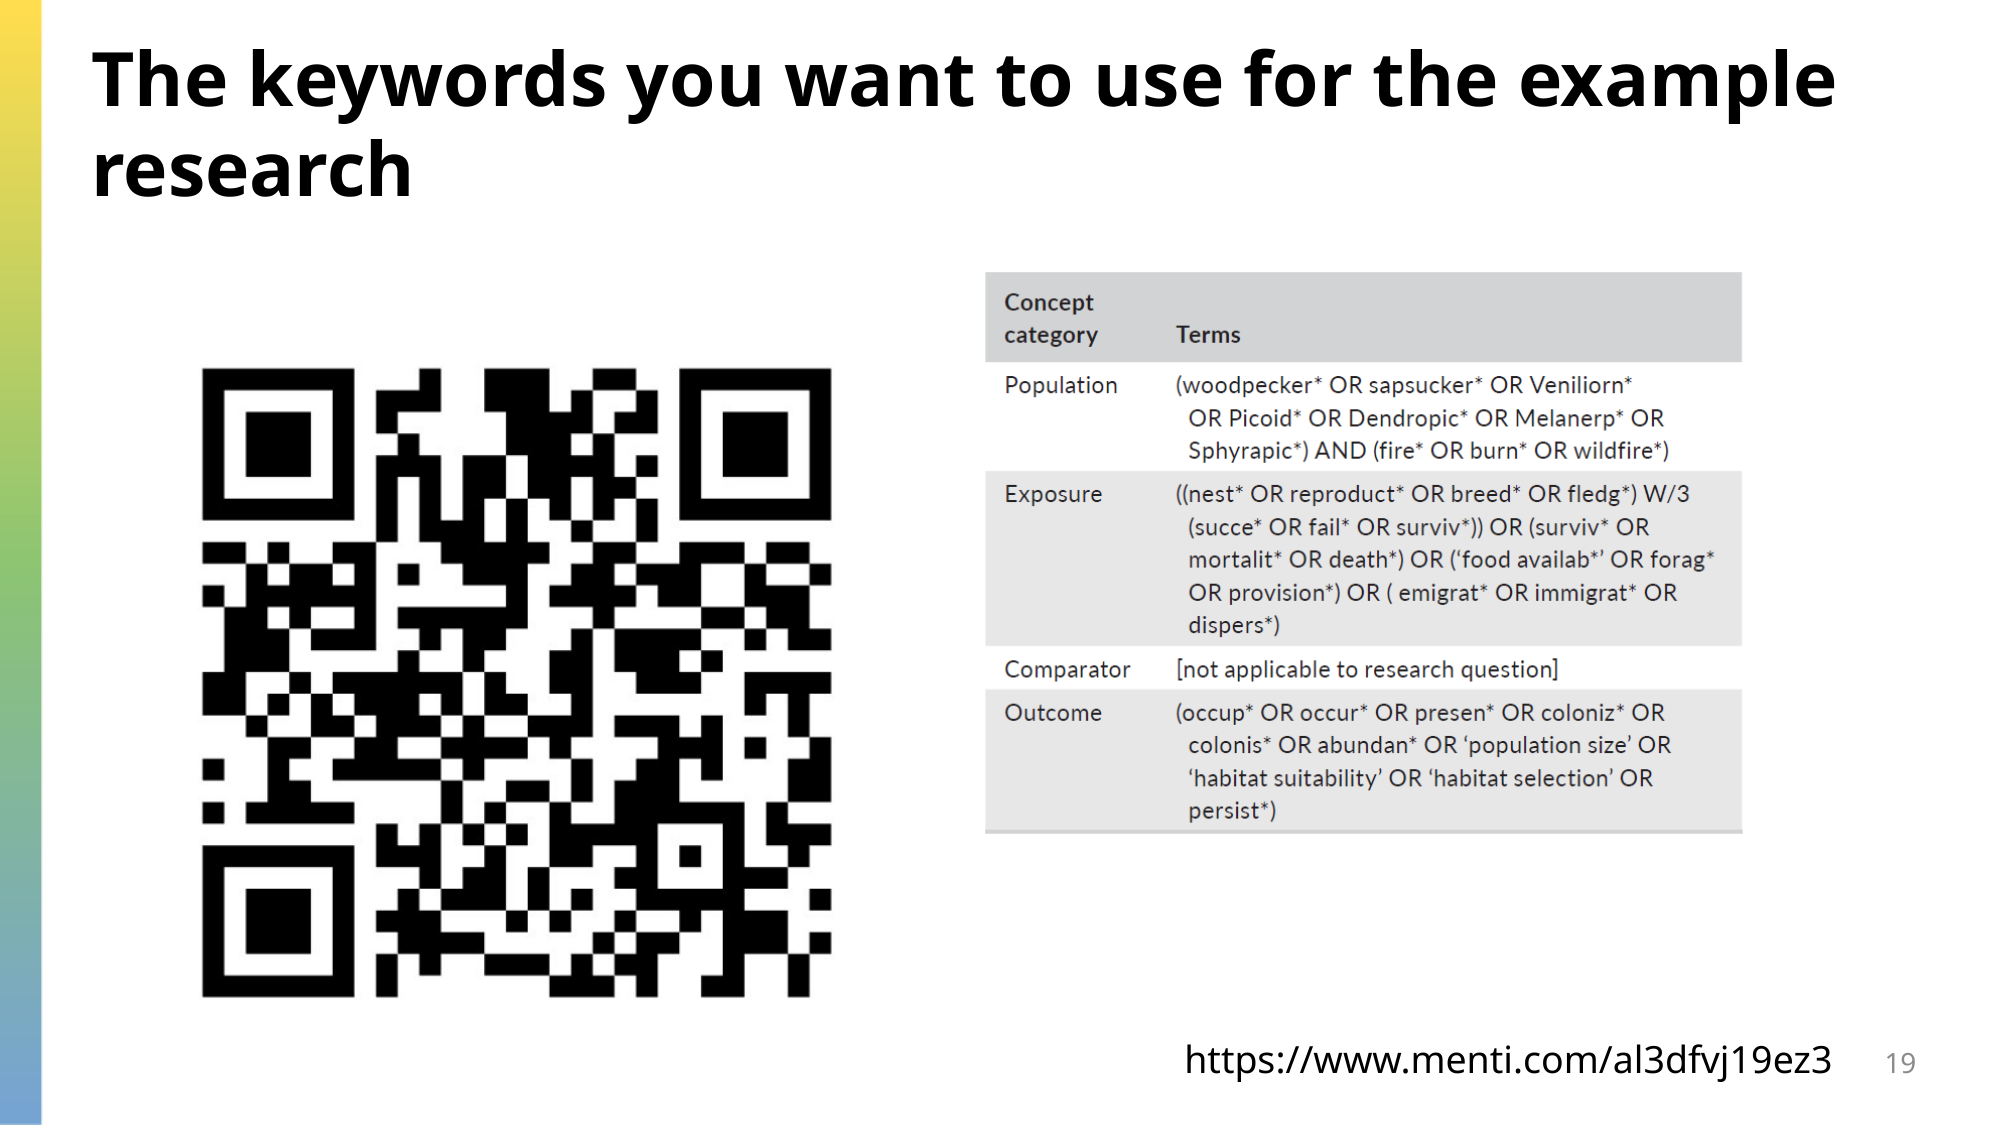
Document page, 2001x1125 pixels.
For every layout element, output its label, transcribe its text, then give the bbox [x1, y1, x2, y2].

text_box https://www.menti.com/al3dfvj19ez3 [1169, 1028, 1849, 1089]
slide_number 19 [1653, 1023, 1916, 1084]
list The keywords you want to use for the example research [91, 31, 1959, 158]
picture [0, 0, 2001, 1125]
